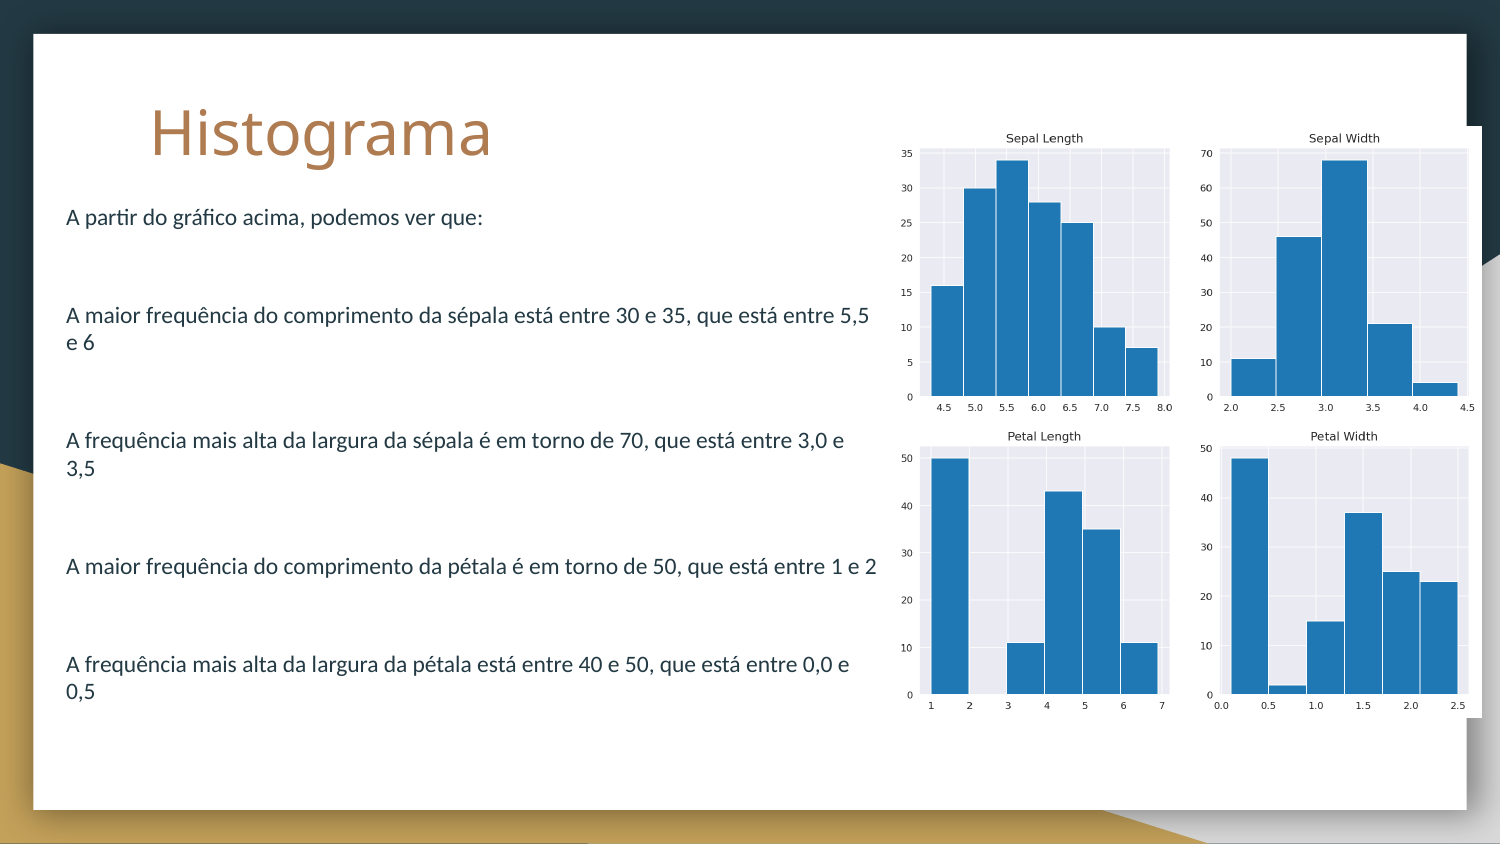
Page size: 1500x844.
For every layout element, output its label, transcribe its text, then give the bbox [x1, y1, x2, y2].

list A partir do gráfico acima, podemos ver que: A maior frequência do comprimento da sépala está entre 30 e 35, que está entre 5,5 e 6 A frequência mais alta da largura da sépala é em torno de 70, que está entre 3,0 e 3,5 A maior frequência do comprimento da pétala é em torno de 50, que está entre 1 e 2 A frequência mais alta da largura da pétala está entre 40 e 50, que está entre 0,0 e 0,5 [51, 189, 894, 750]
picture [893, 126, 1482, 718]
title Histograma [134, 73, 1366, 189]
